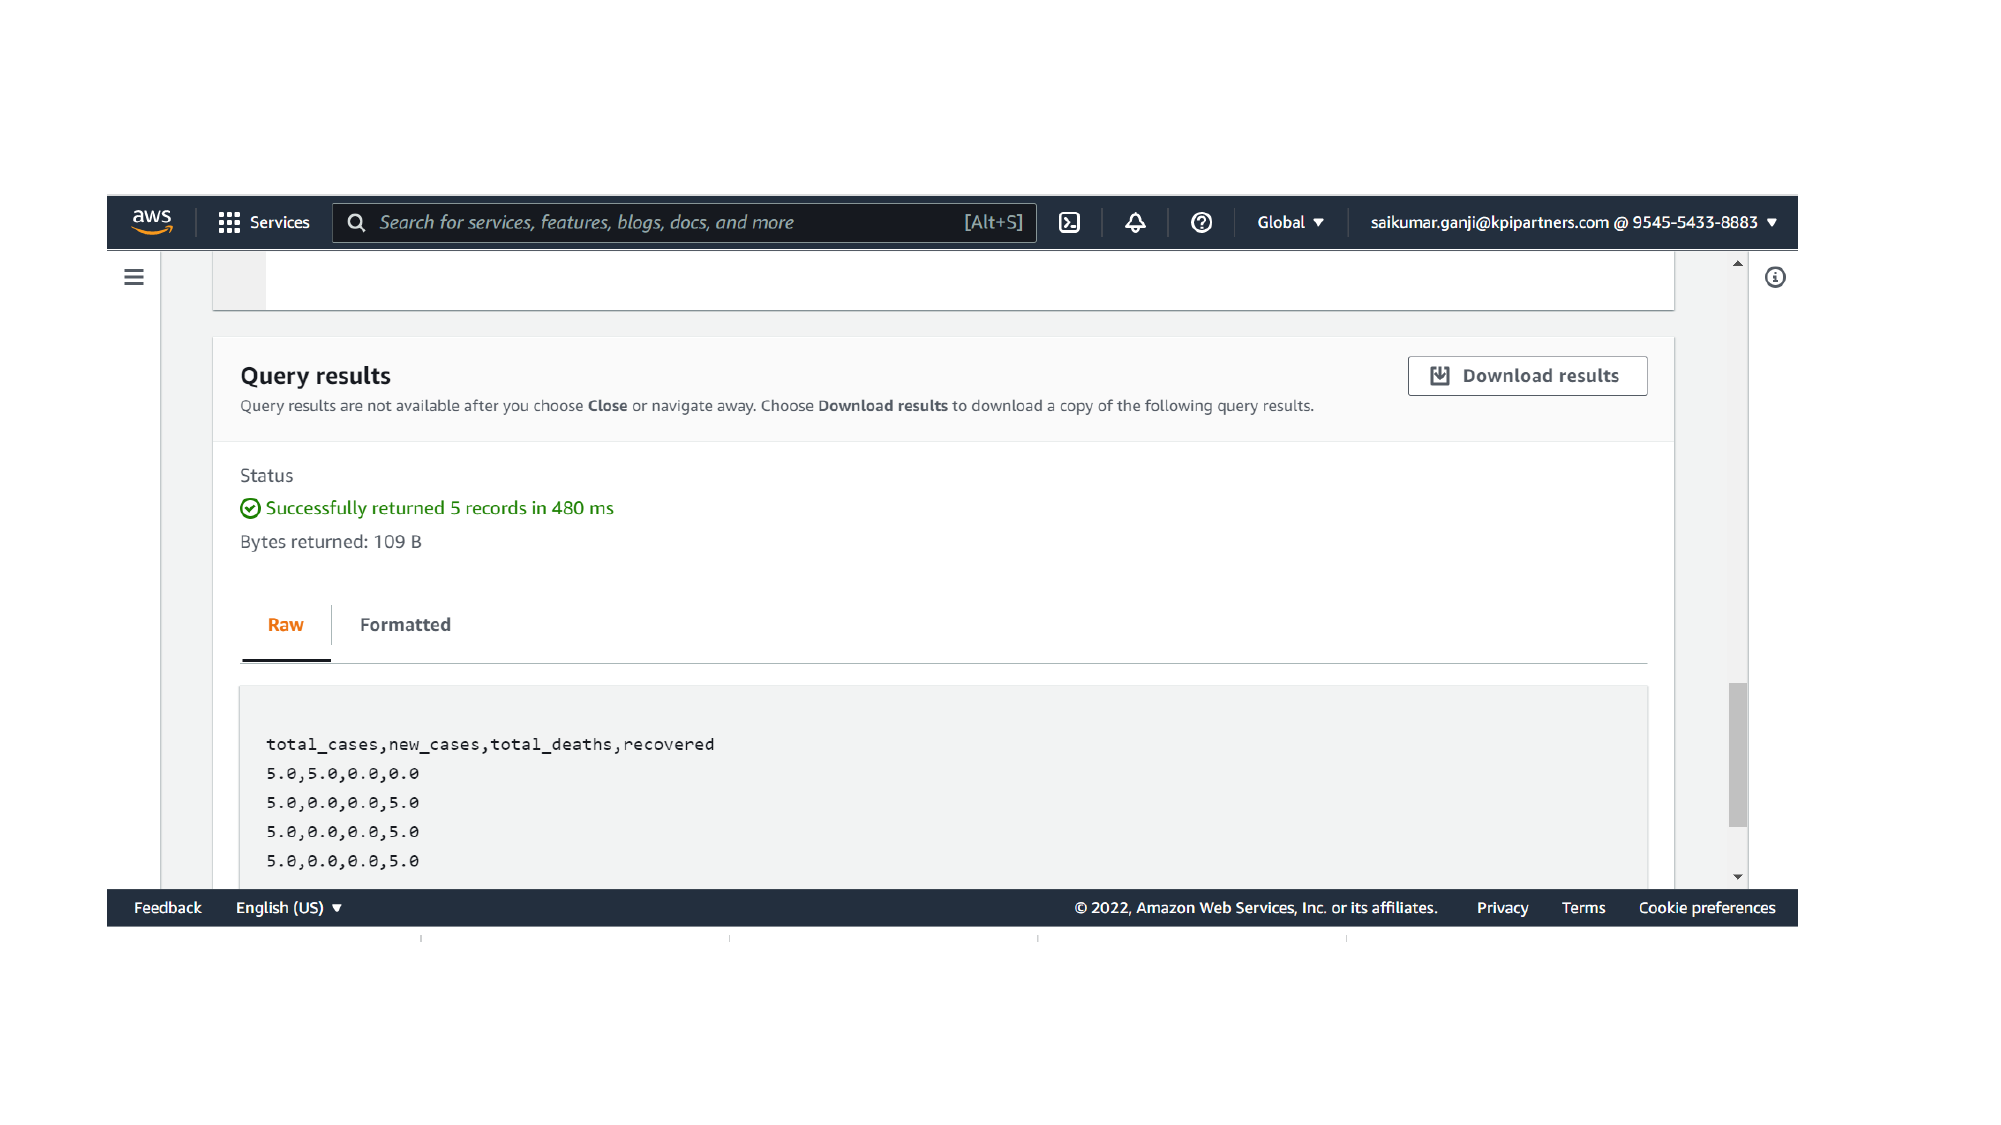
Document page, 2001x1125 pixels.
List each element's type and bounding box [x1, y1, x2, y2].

title [137, 59, 1863, 278]
list [107, 191, 1798, 942]
